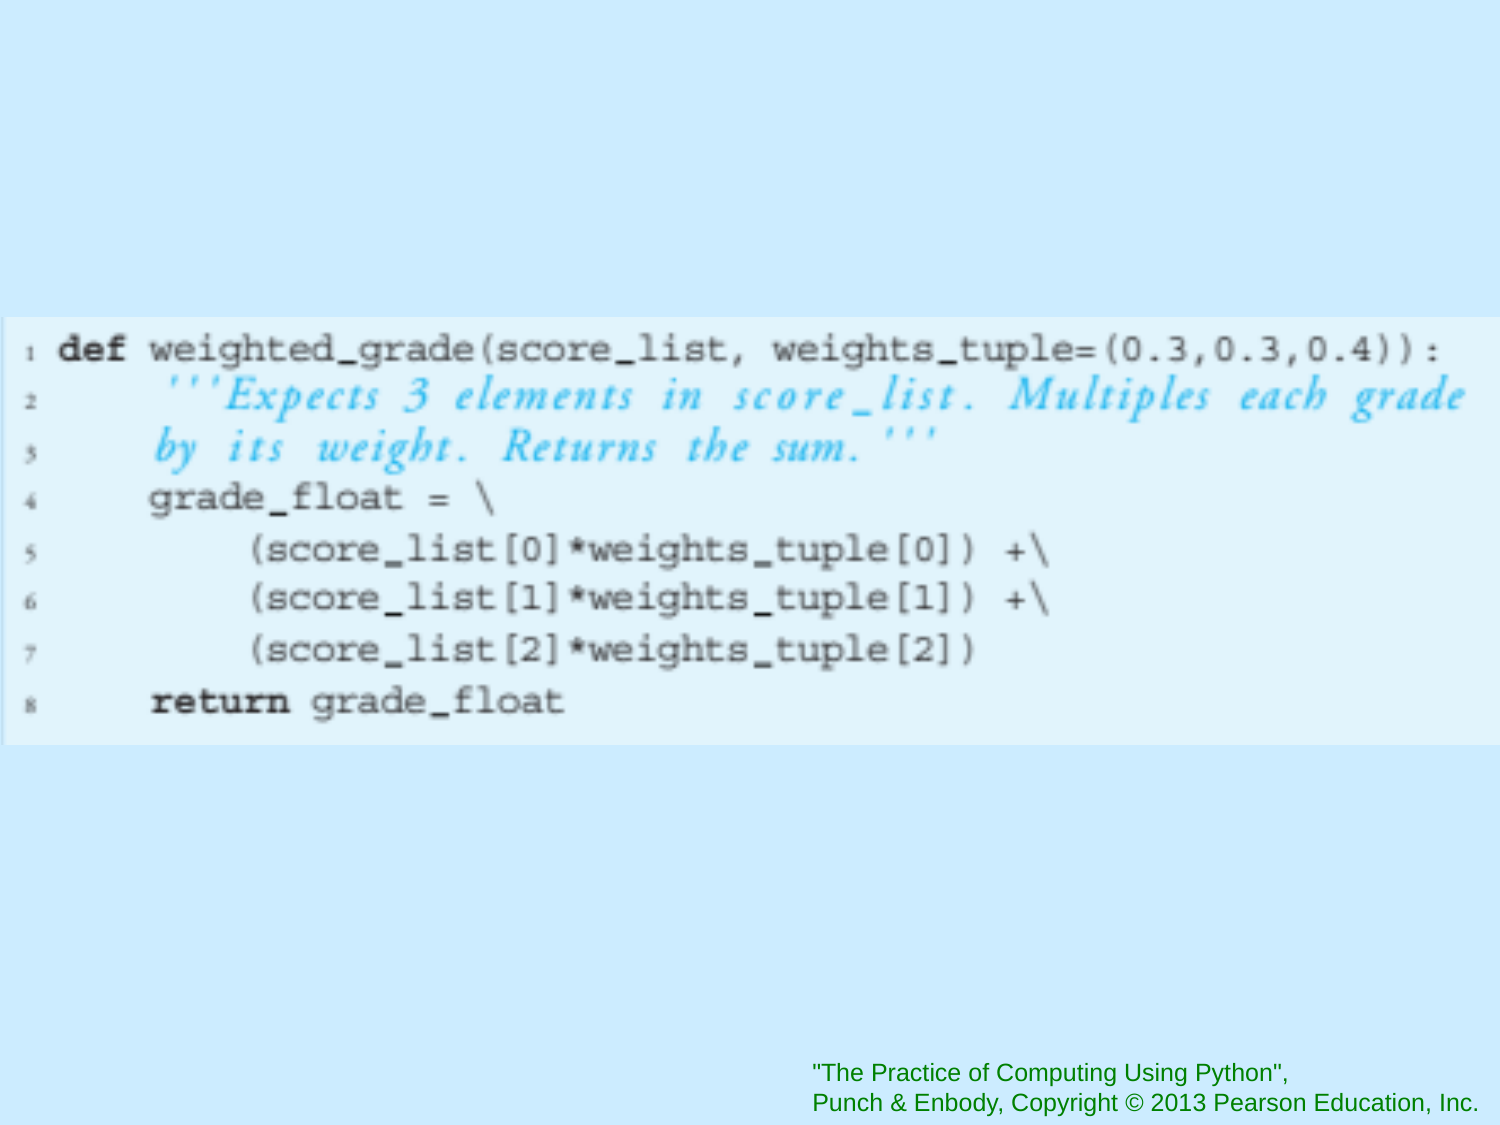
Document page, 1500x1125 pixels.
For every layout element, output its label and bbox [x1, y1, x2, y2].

list [0, 12, 1500, 1051]
